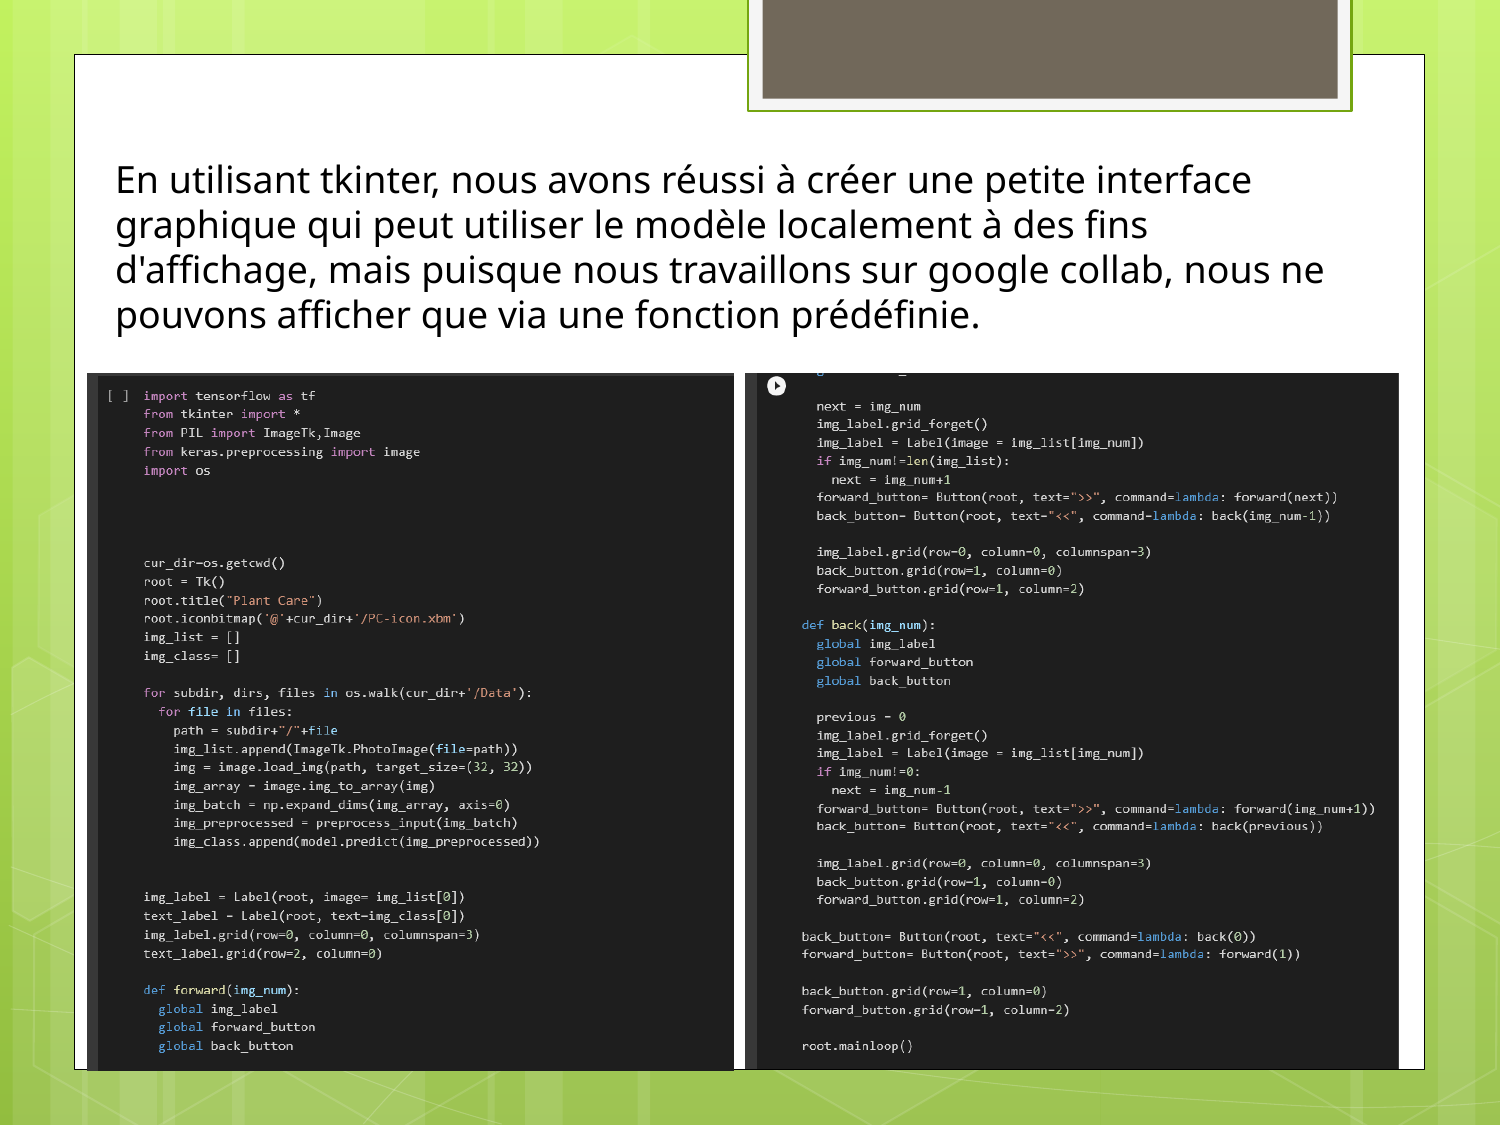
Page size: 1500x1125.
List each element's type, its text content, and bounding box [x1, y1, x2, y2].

picture [745, 373, 1399, 1069]
text_box En utilisant tkinter, nous avons réussi à créer une petite interface graphique qui peut utiliser le modèle localement à des fins d'affichage, mais puisque nous travaillons sur google collab, nous ne pouvons afficher que via une fonction prédéfinie. [100, 148, 1366, 344]
picture [87, 373, 734, 1071]
